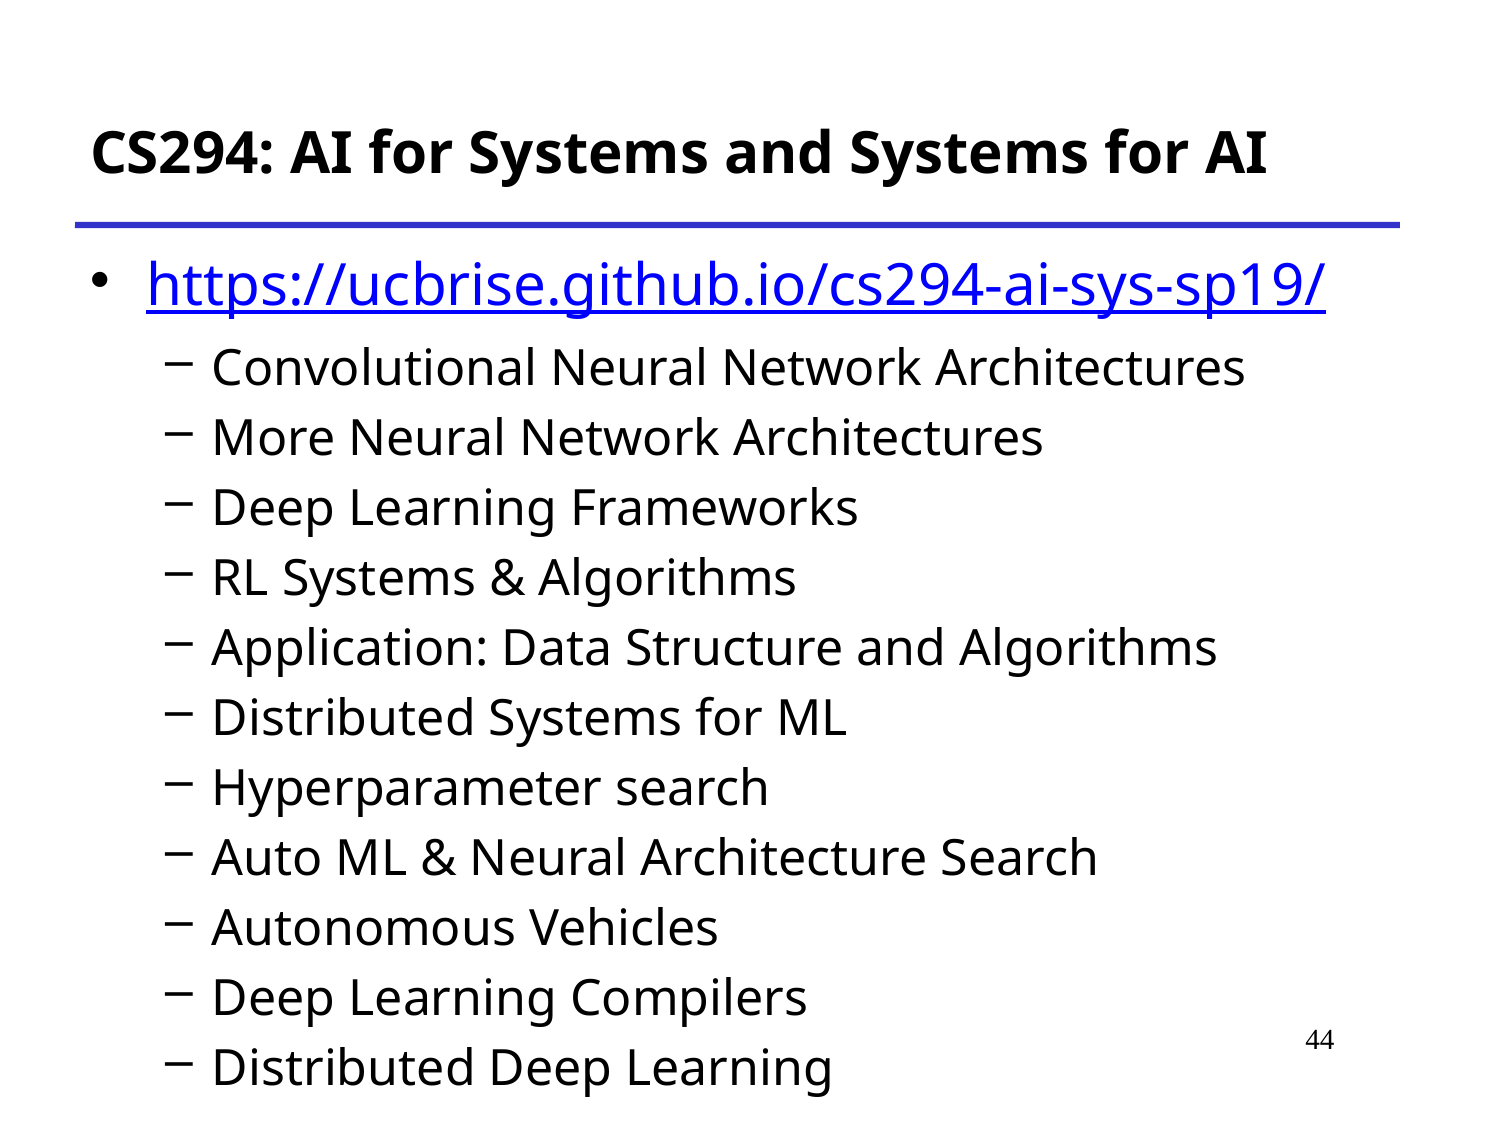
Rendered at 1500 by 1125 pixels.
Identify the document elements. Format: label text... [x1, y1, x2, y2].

list https://ucbrise.github.io/cs294-ai-sys-sp19/ Convolutional Neural Network Architectures More Neural Network Architectures Deep Learning Frameworks RL Systems & Algorithms Application: Data Structure and Algorithms Distributed Systems for ML Hyperparameter search Auto ML & Neural Architecture Search Autonomous Vehicles Deep Learning Compilers Distributed Deep Learning [75, 239, 1438, 965]
title CS294: AI for Systems and Systems for AI [75, 75, 1400, 225]
slide_number 44 [1137, 1012, 1351, 1088]
